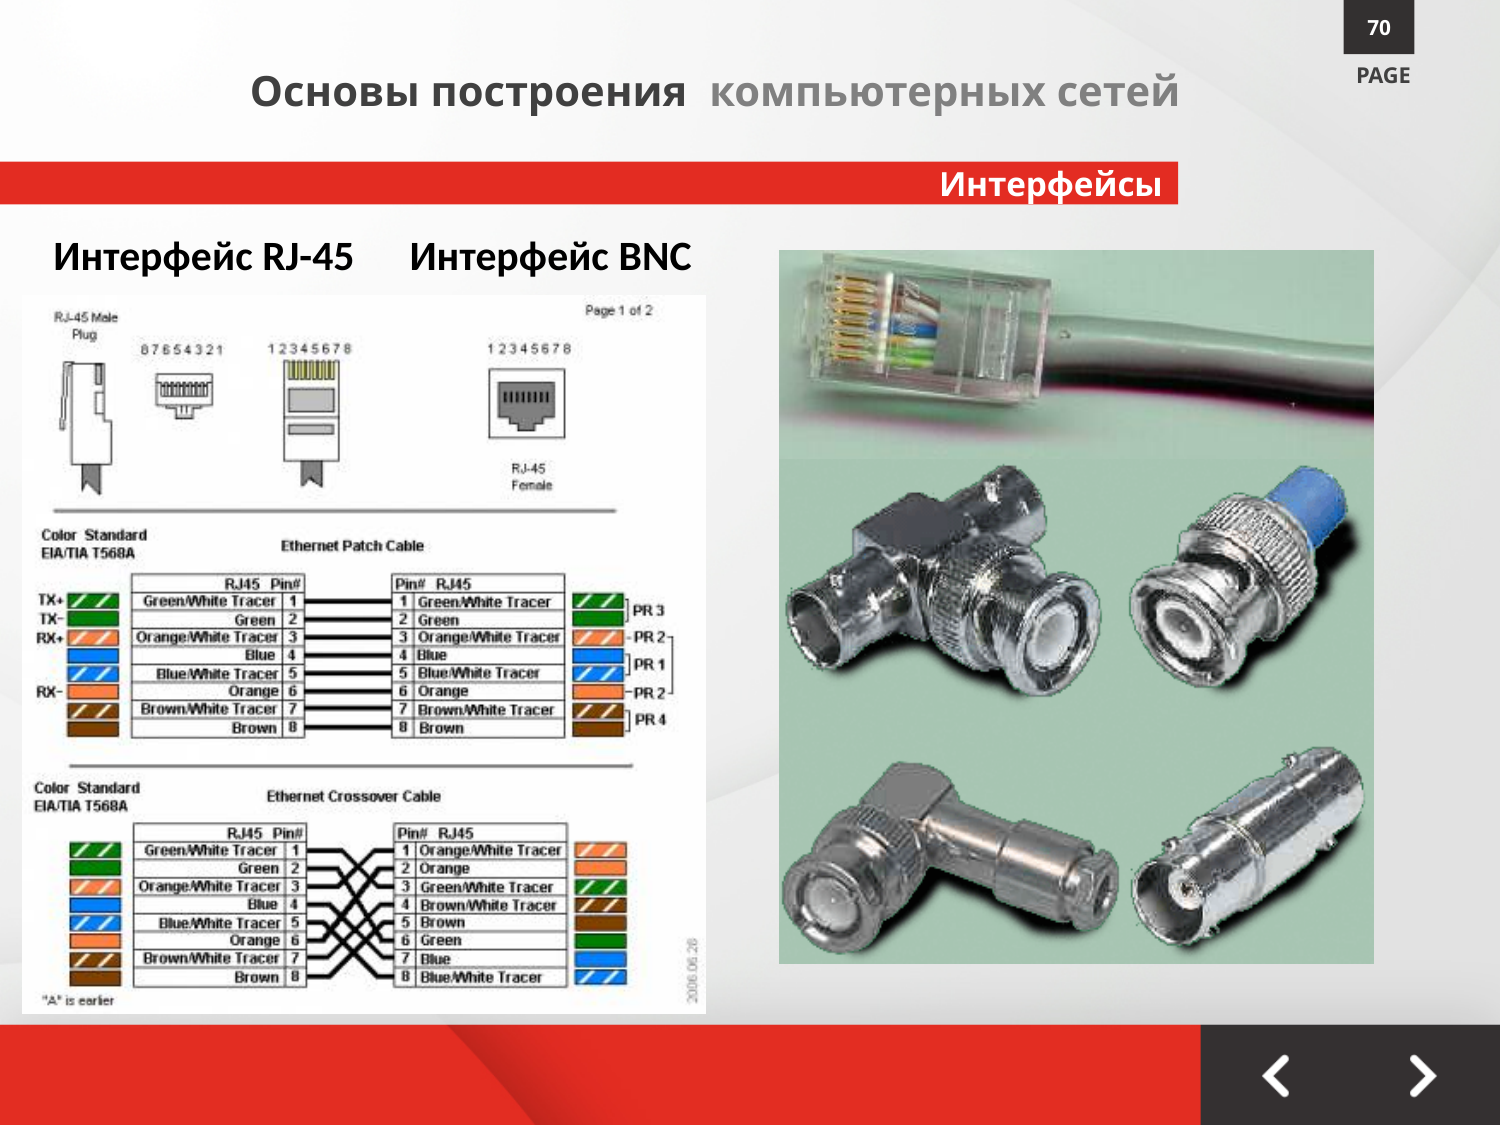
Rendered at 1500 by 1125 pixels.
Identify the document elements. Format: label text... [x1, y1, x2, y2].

picture [0, 0, 1500, 1125]
text_box Интерфейс BNC [394, 221, 707, 287]
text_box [779, 250, 1374, 964]
text_box 70 [1342, 0, 1417, 56]
text_box Основы построения компьютерных сетей [22, 57, 1196, 123]
text_box PAGE [1341, 54, 1426, 96]
text_box Интерфейс RJ-45 [38, 221, 370, 287]
subtitle Интерфейсы [0, 161, 1179, 205]
